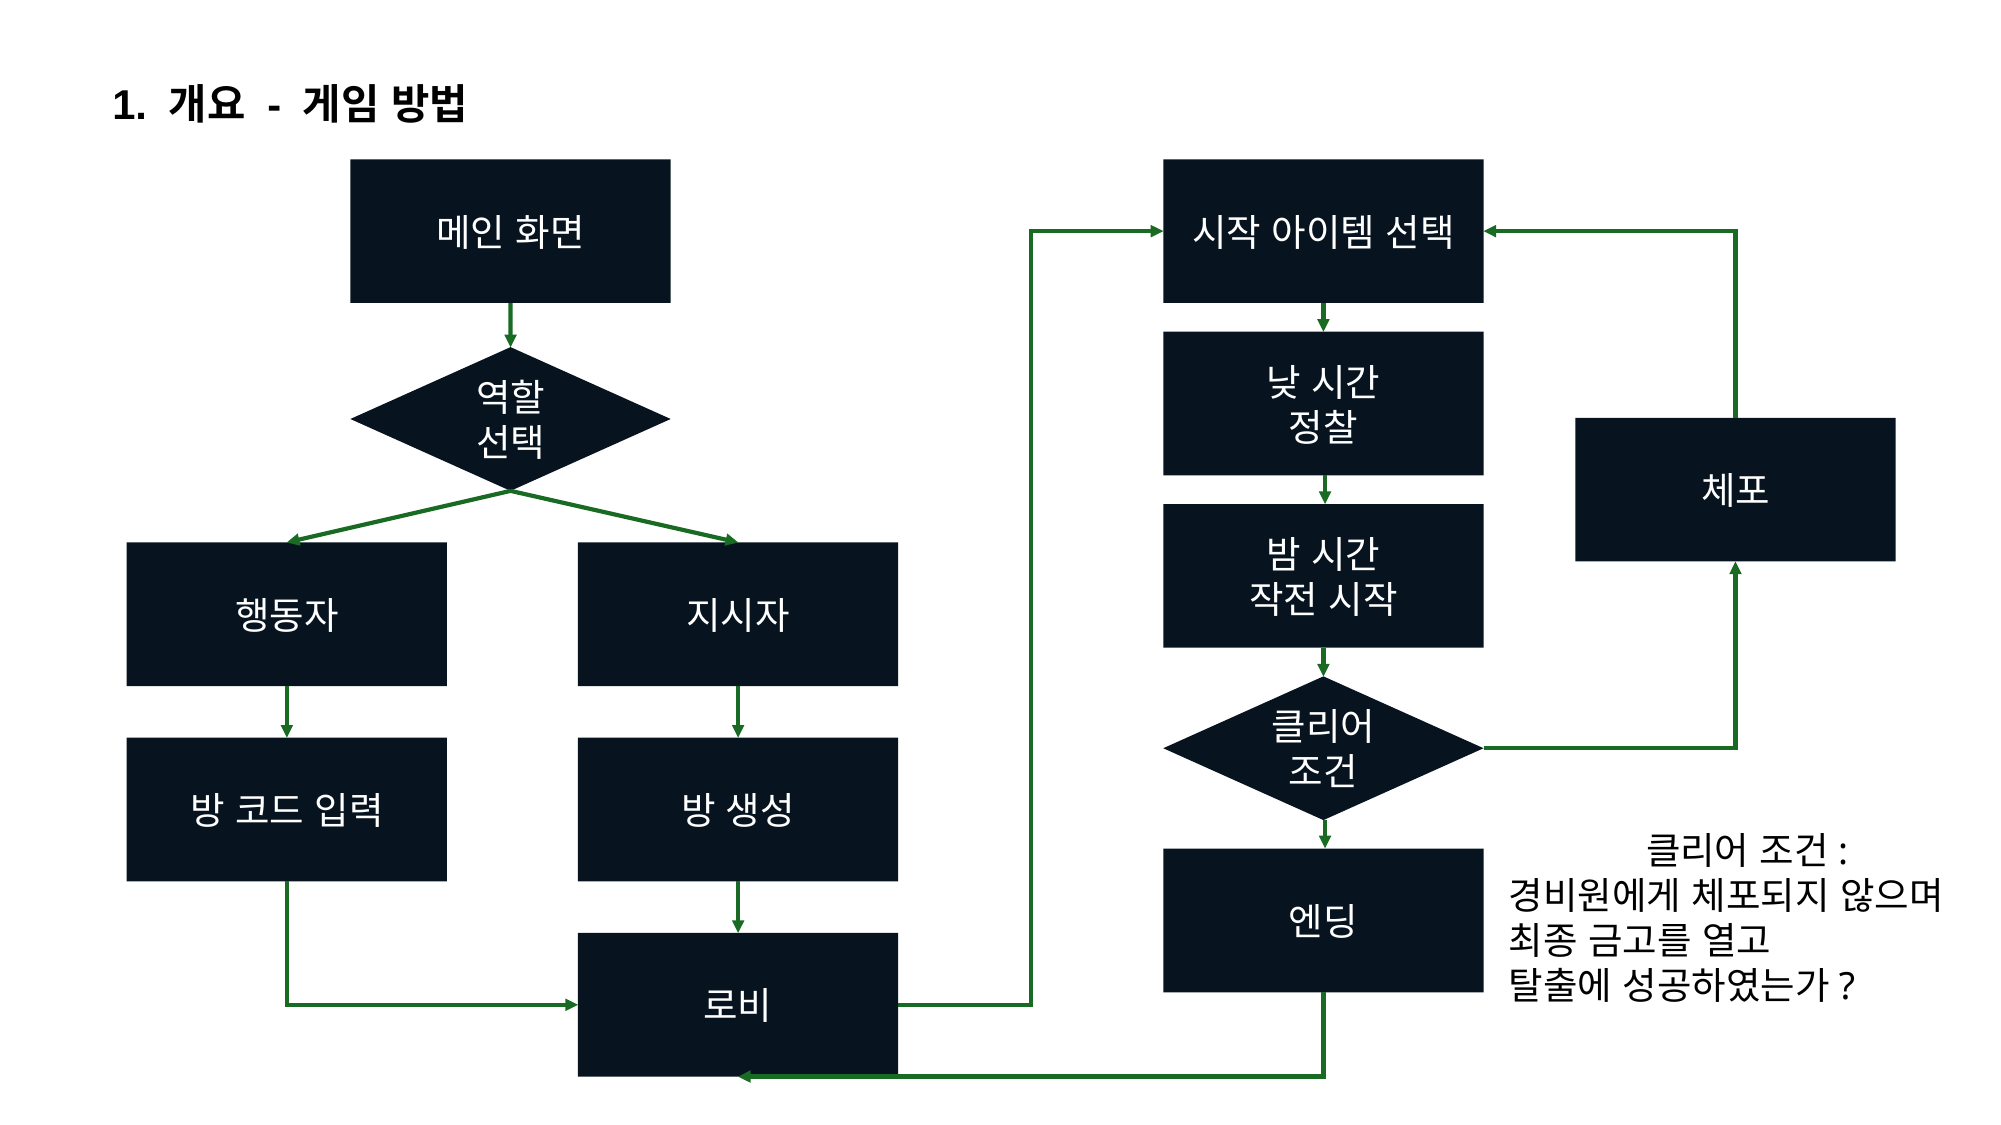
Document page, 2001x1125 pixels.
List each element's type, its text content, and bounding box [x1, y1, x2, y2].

text_box 방 생성 [576, 736, 897, 883]
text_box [988, 741, 1074, 1125]
text_box 로비 [576, 931, 900, 1078]
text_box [370, 797, 495, 1090]
text_box 엔딩 [1164, 847, 1485, 994]
text_box 방 코드 입력 [125, 736, 449, 883]
text_box 체포 [1574, 416, 1897, 563]
text_box 클리어 조건: 경비원에게 체포되지 않으며 최종 금고를 열고 탈출에 성공하였는가? [1494, 819, 2000, 1015]
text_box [286, 490, 512, 543]
text_box 클리어 조건 [1164, 675, 1484, 822]
text_box 지시자 [576, 541, 897, 688]
text_box 낮 시간 정찰 [1164, 330, 1485, 477]
text_box 밤 시간 작전 시작 [1164, 502, 1485, 649]
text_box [1483, 561, 1736, 749]
text_box 역할 선택 [346, 346, 675, 490]
text_box 메인 화면 [349, 158, 672, 305]
text_box 행동자 [125, 541, 449, 688]
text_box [897, 230, 1164, 1006]
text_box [1515, 198, 1704, 451]
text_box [512, 490, 739, 543]
text_box 시작 아이템 선택 [1162, 158, 1485, 305]
text_box 1. 개요 - 게임 방법 [97, 70, 511, 135]
